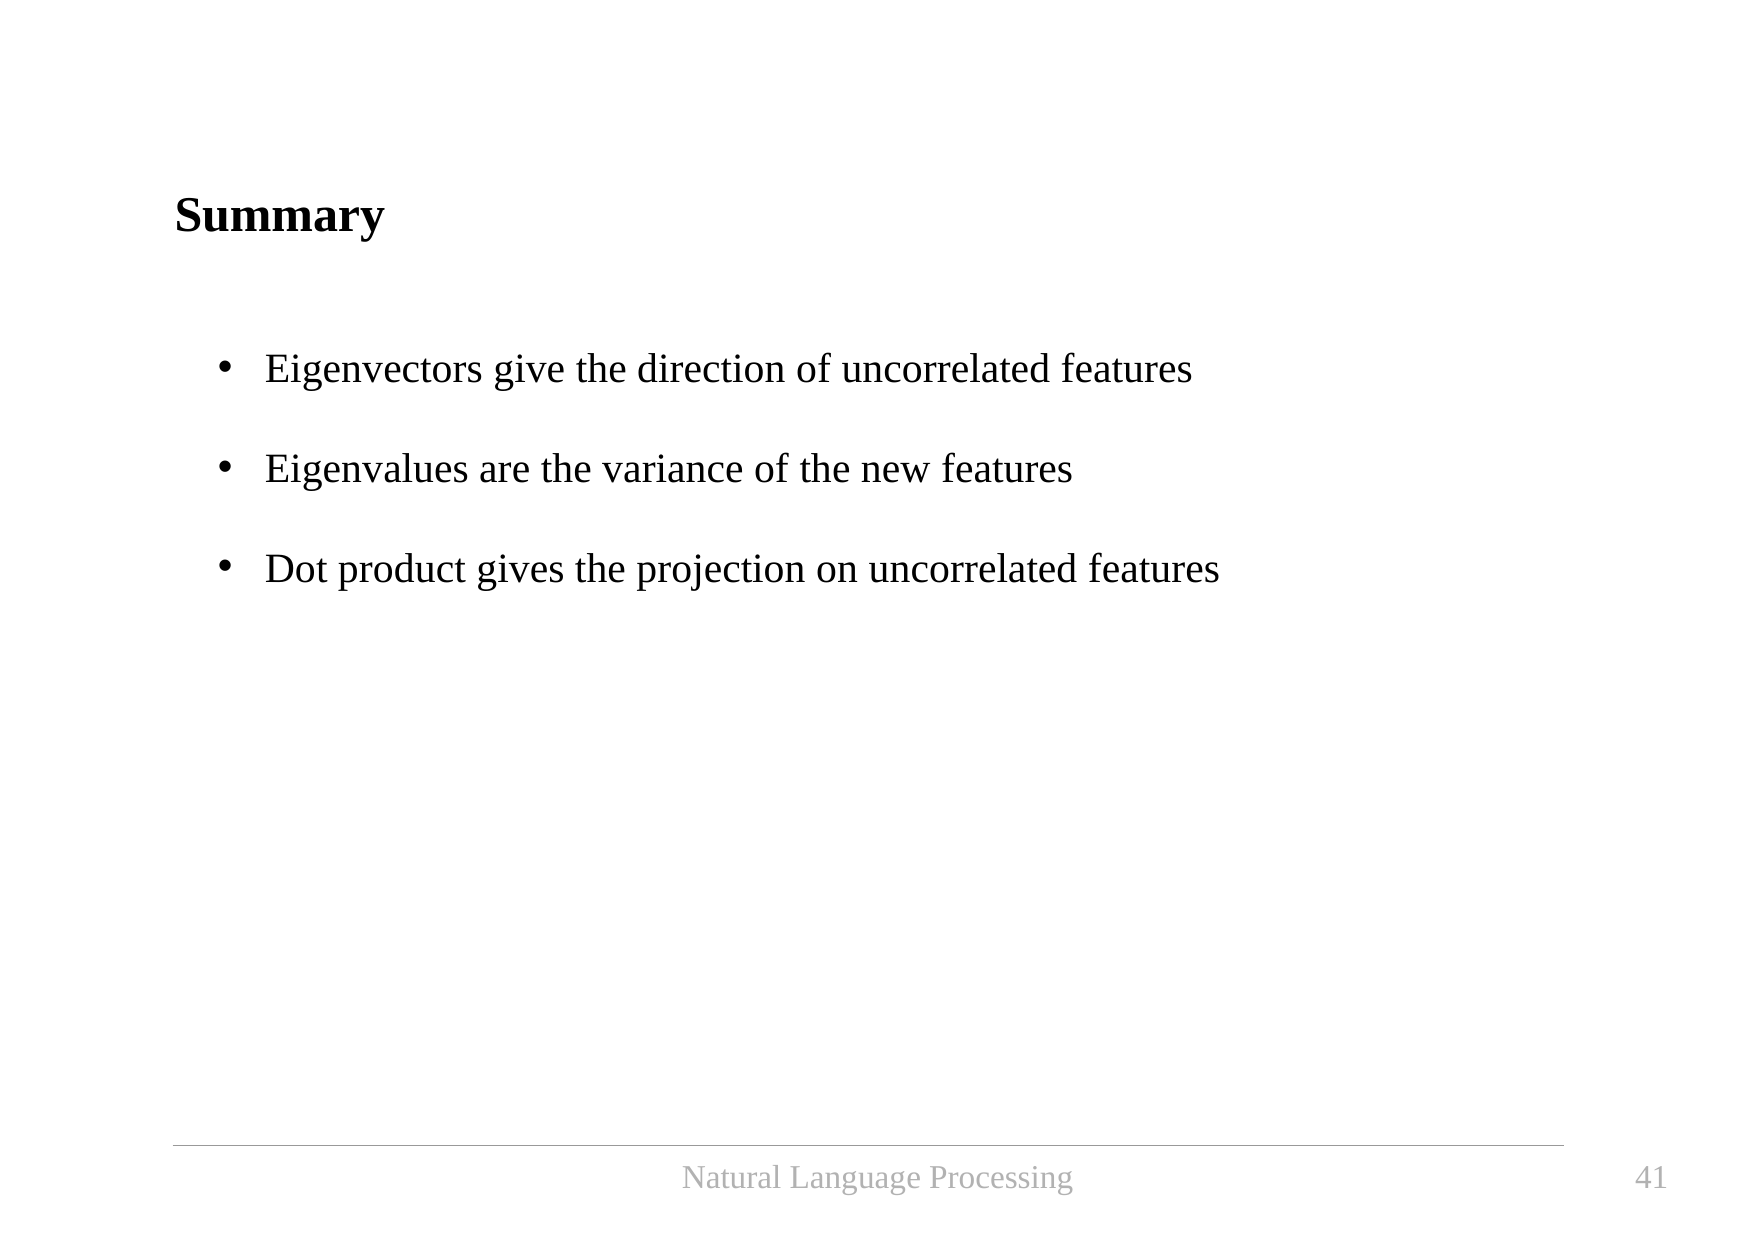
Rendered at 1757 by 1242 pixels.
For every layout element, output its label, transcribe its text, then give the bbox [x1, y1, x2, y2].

footer Natural Language Processing [597, 1154, 1160, 1196]
text_box Summary [172, 179, 1616, 242]
text_box Eigenvectors give the direction of uncorrelated features Eigenvalues are the variance of the new features Dot product gives the projection on uncorrelated features [203, 283, 1504, 599]
slide_number 41 [1264, 1154, 1669, 1196]
